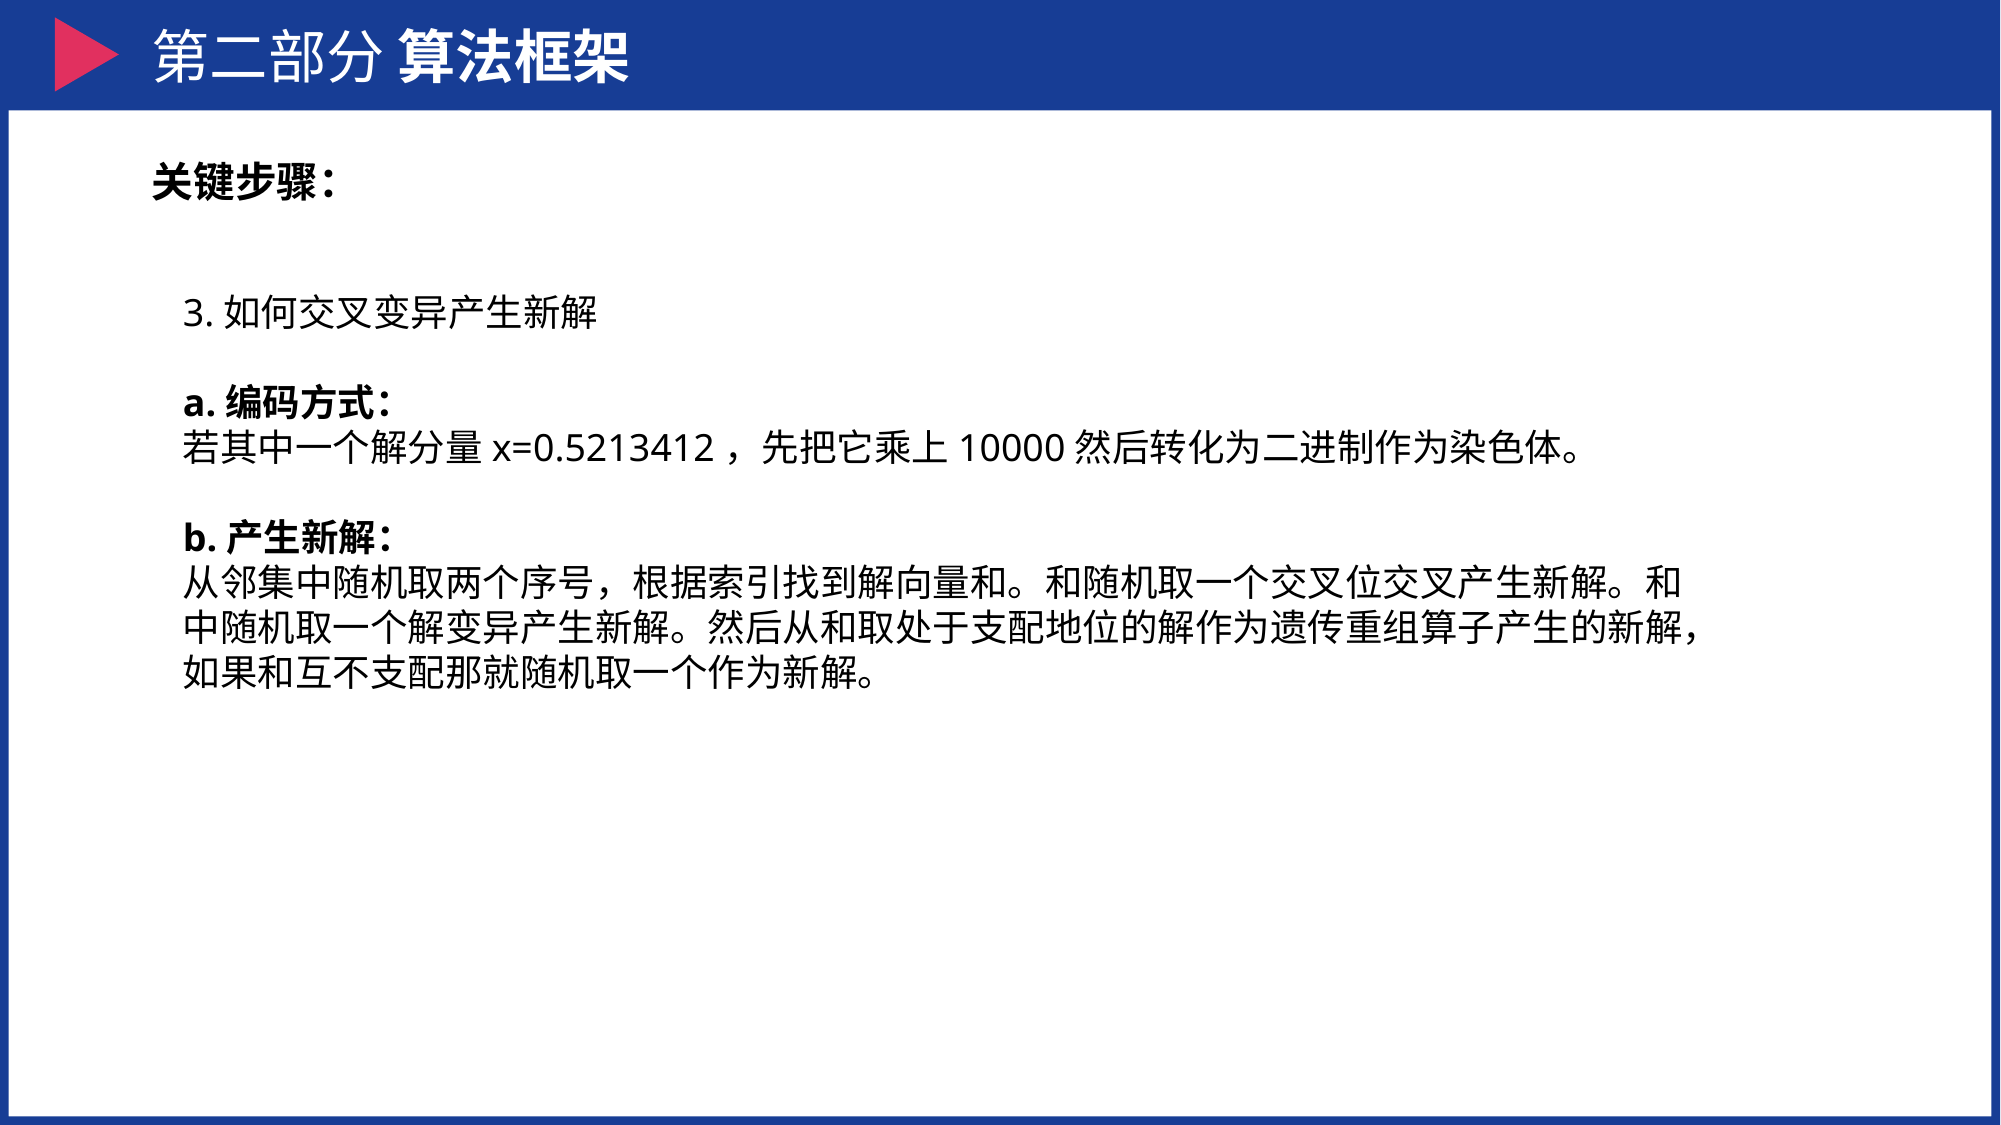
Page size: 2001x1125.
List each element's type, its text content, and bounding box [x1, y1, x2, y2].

list 第二部分 算法框架 [136, 0, 1935, 111]
text_box 关键步骤： [136, 148, 494, 214]
